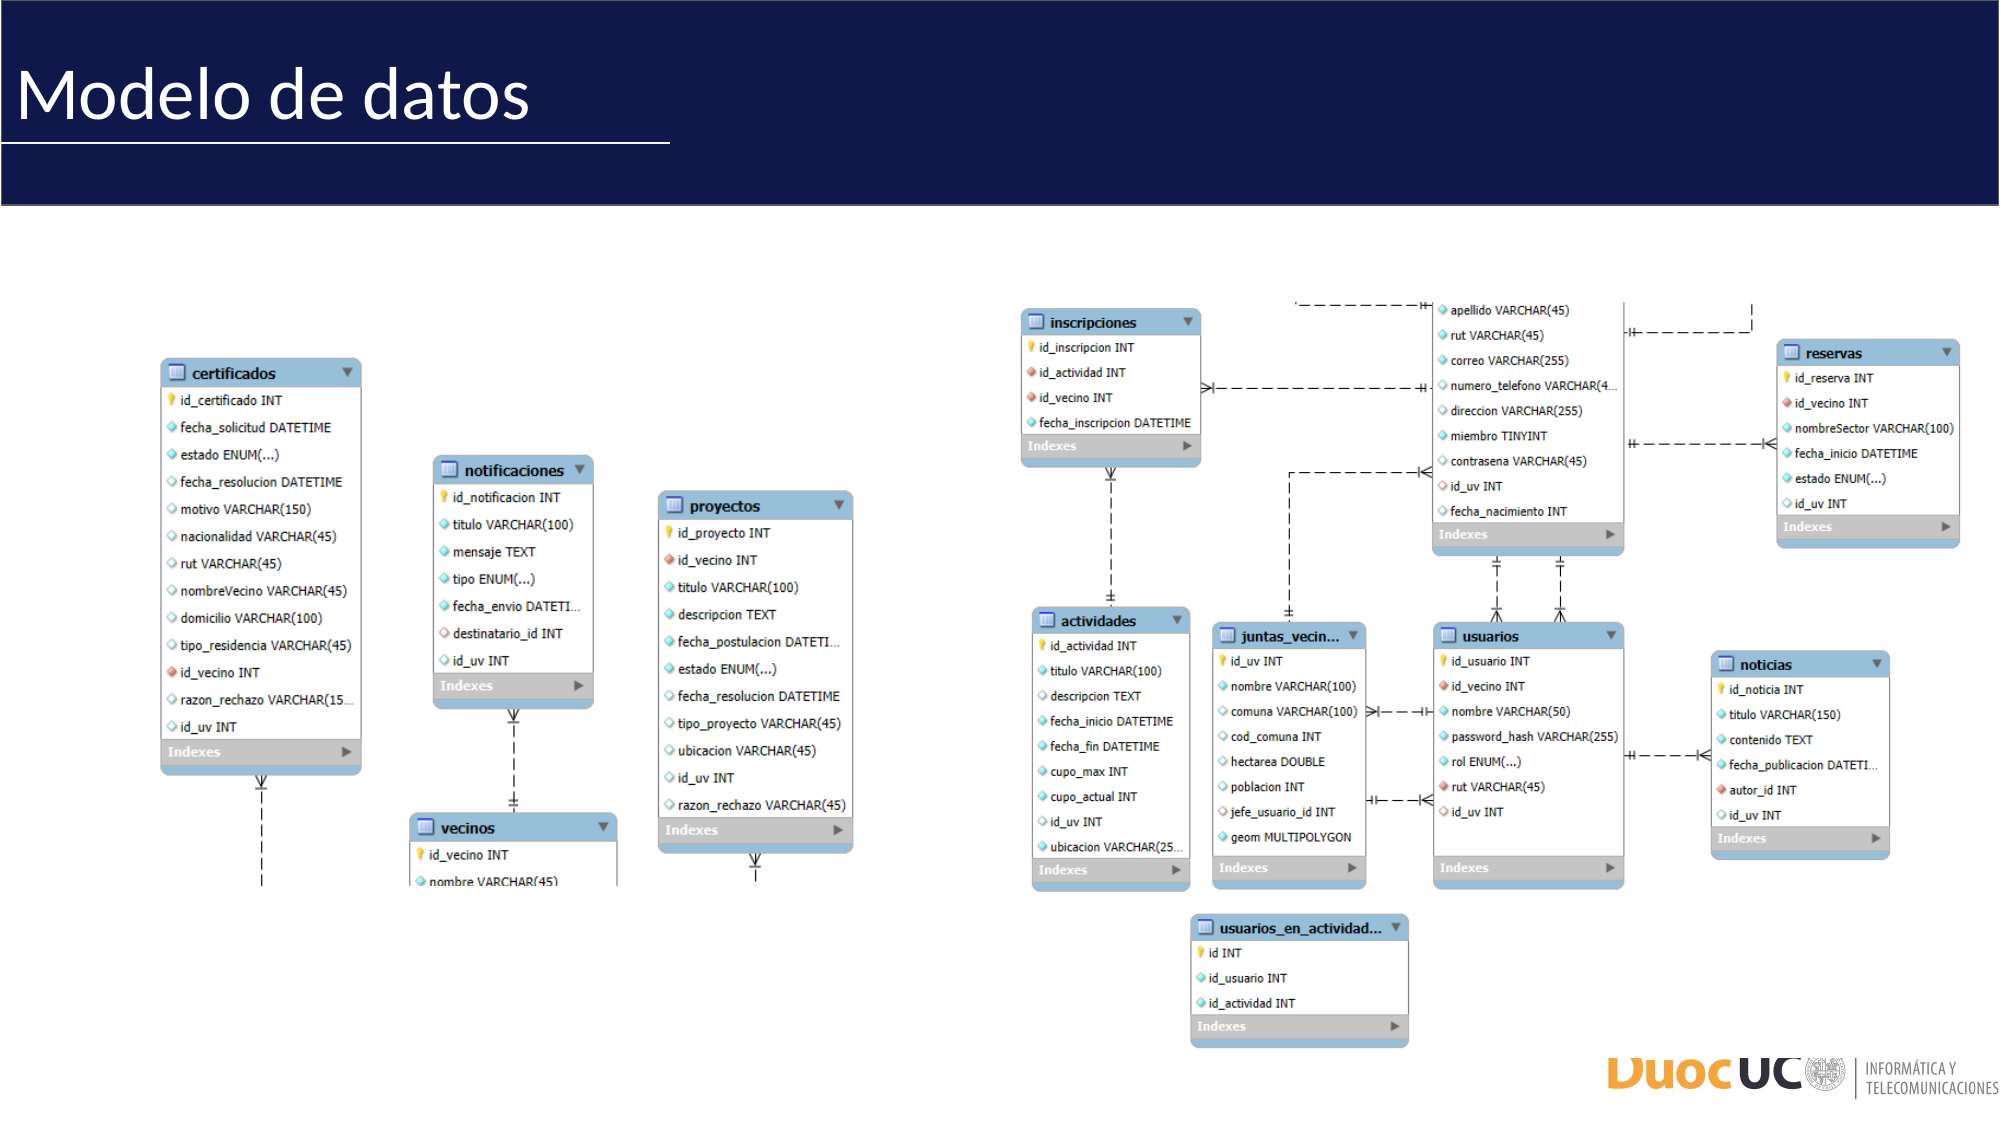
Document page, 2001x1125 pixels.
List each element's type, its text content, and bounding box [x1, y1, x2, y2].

picture [0, 346, 992, 886]
picture [1010, 302, 1999, 1125]
text_box Modelo de datos [0, 36, 707, 142]
